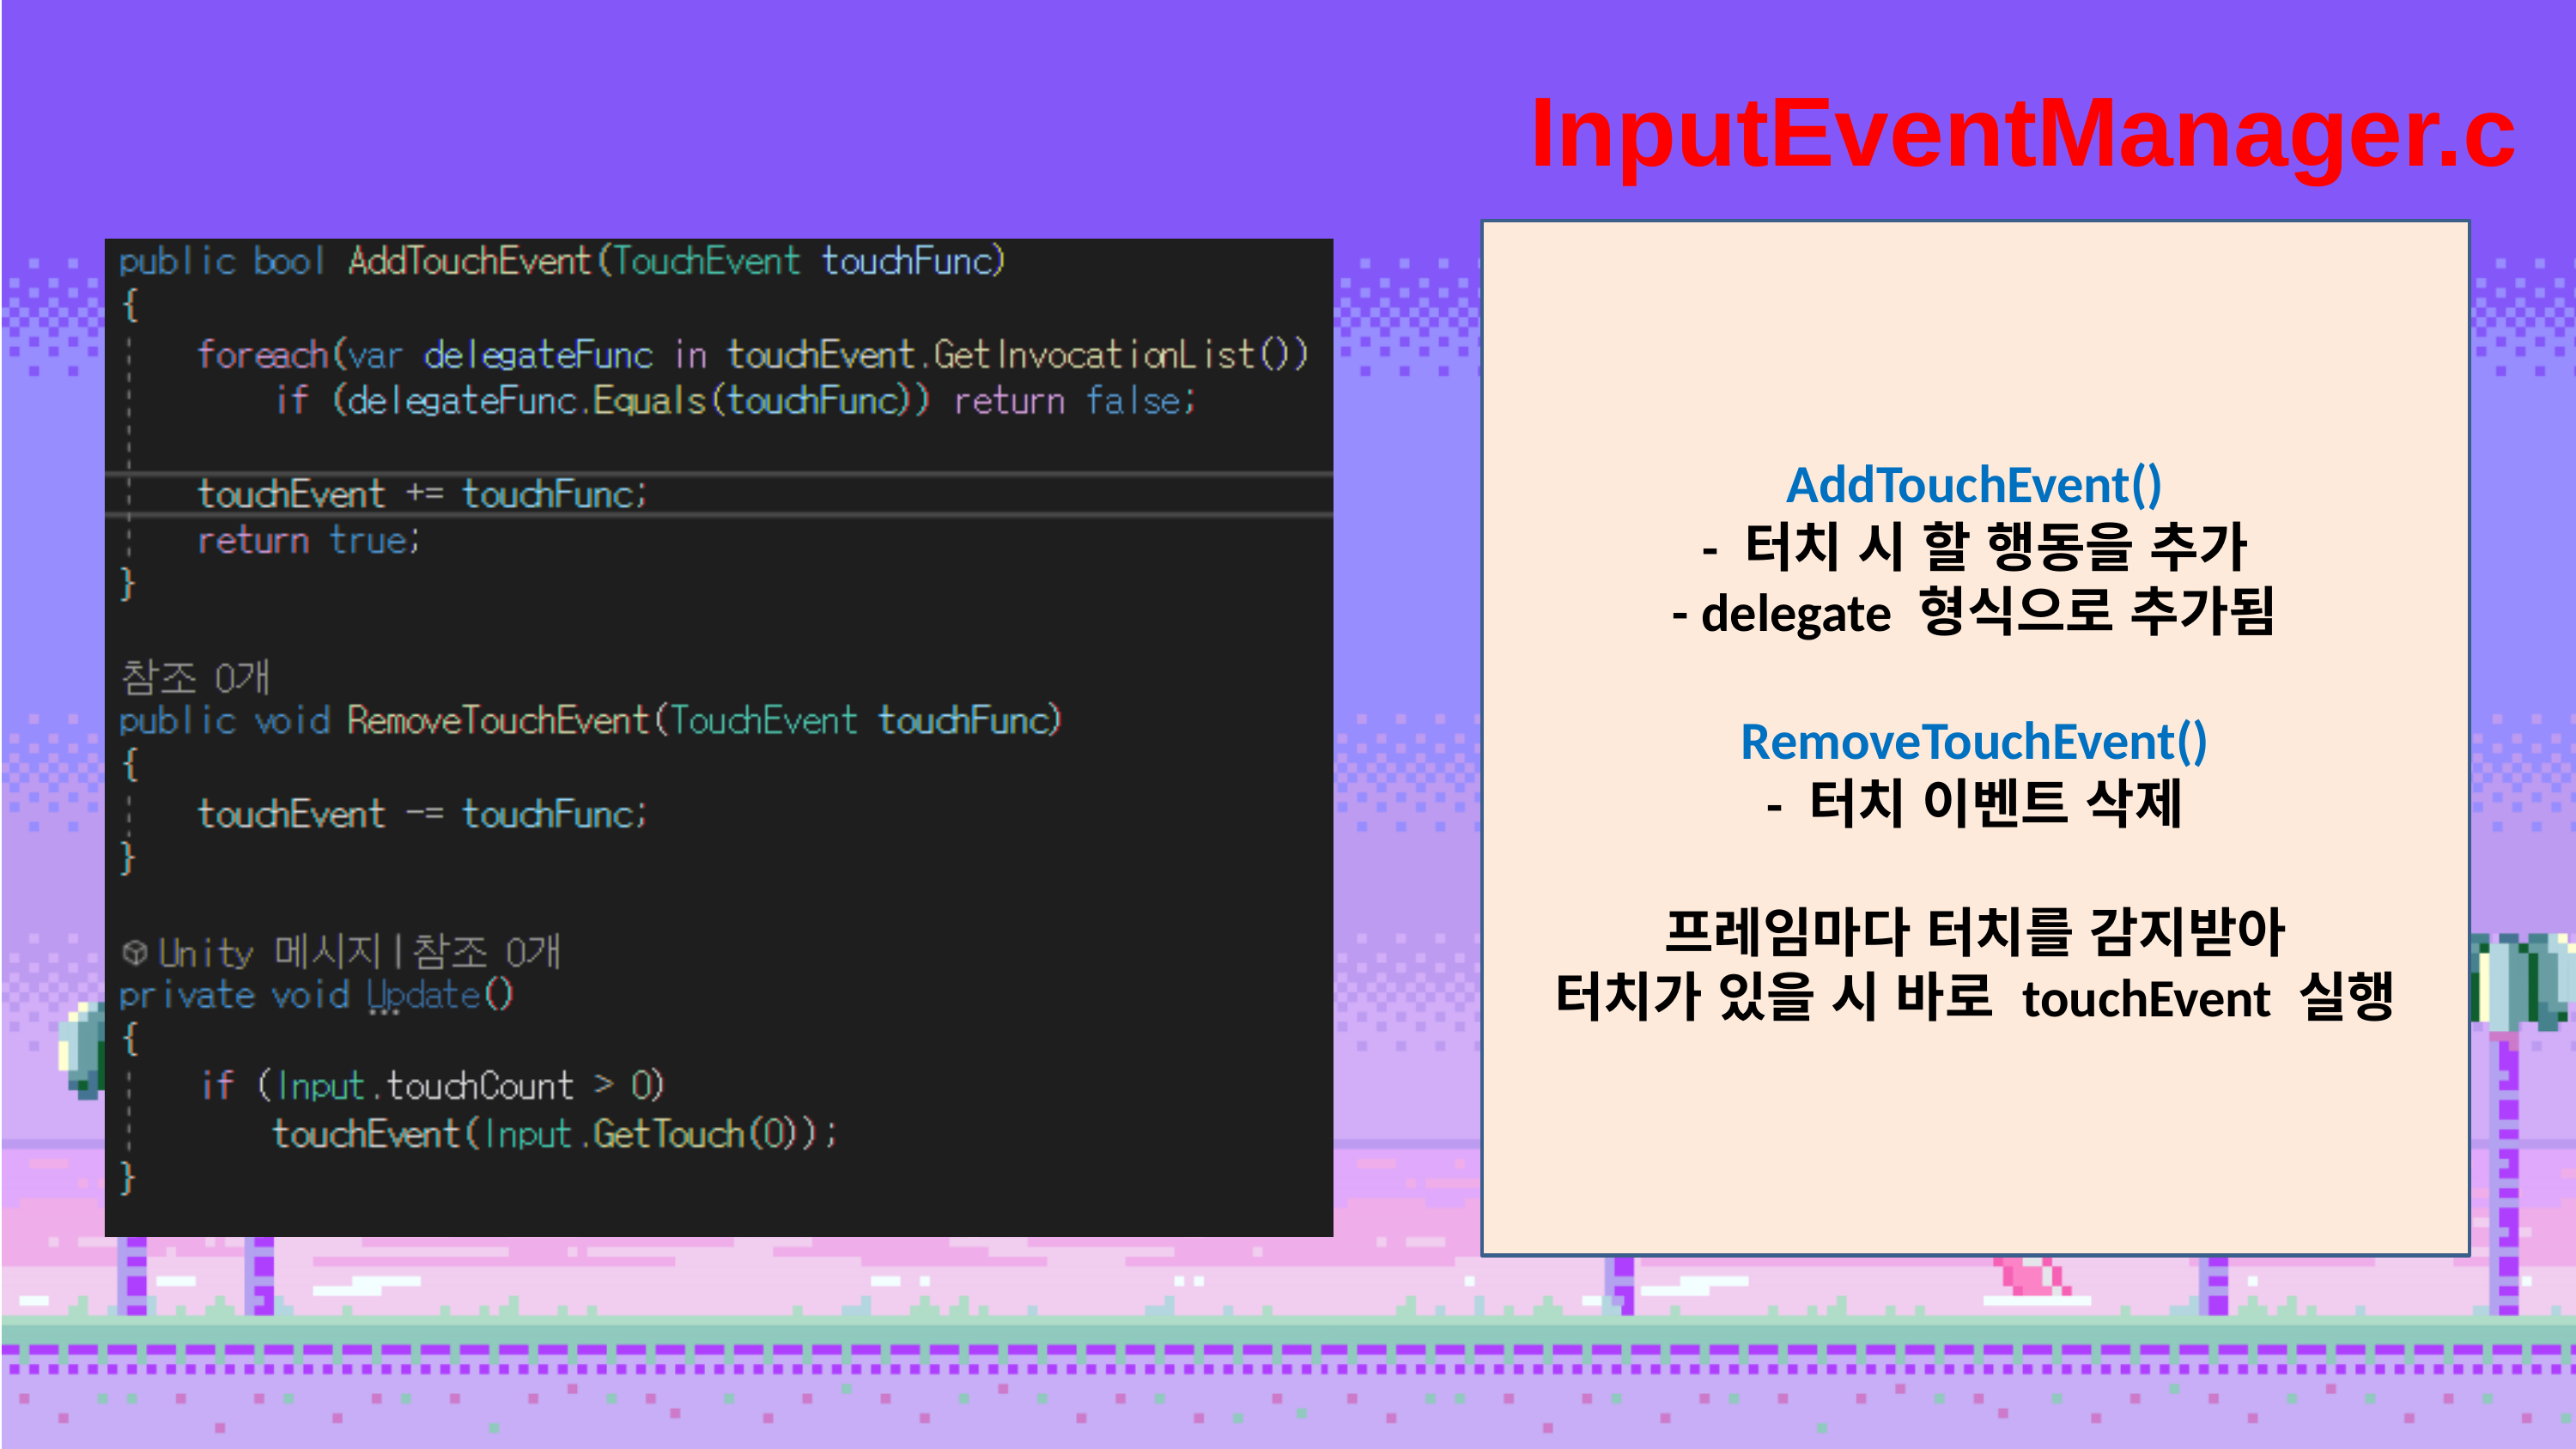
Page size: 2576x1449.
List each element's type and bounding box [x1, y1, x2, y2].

text_box [2060, 704, 2391, 909]
picture [104, 239, 1334, 1238]
text_box [2, 0, 2576, 1449]
